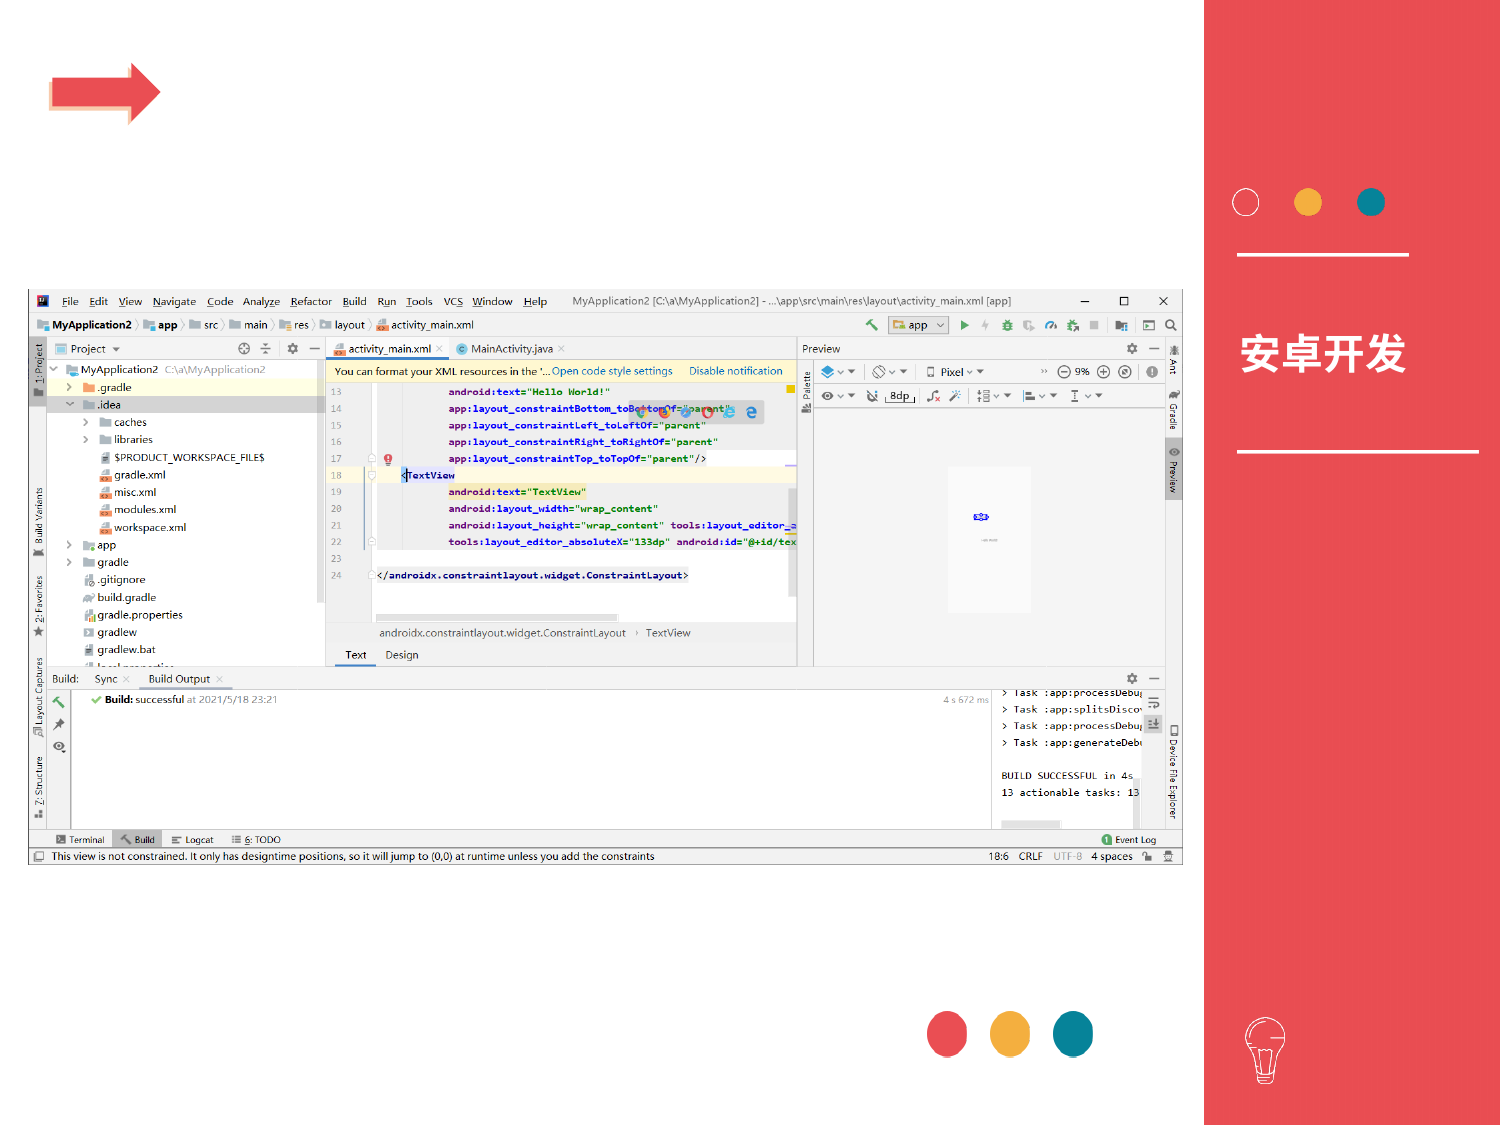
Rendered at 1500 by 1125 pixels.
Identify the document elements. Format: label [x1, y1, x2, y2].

text_box [49, 65, 160, 123]
picture [1204, 0, 1500, 1125]
picture [28, 289, 1183, 865]
picture [990, 1011, 1030, 1058]
picture [1053, 1011, 1093, 1058]
picture [927, 1011, 967, 1058]
